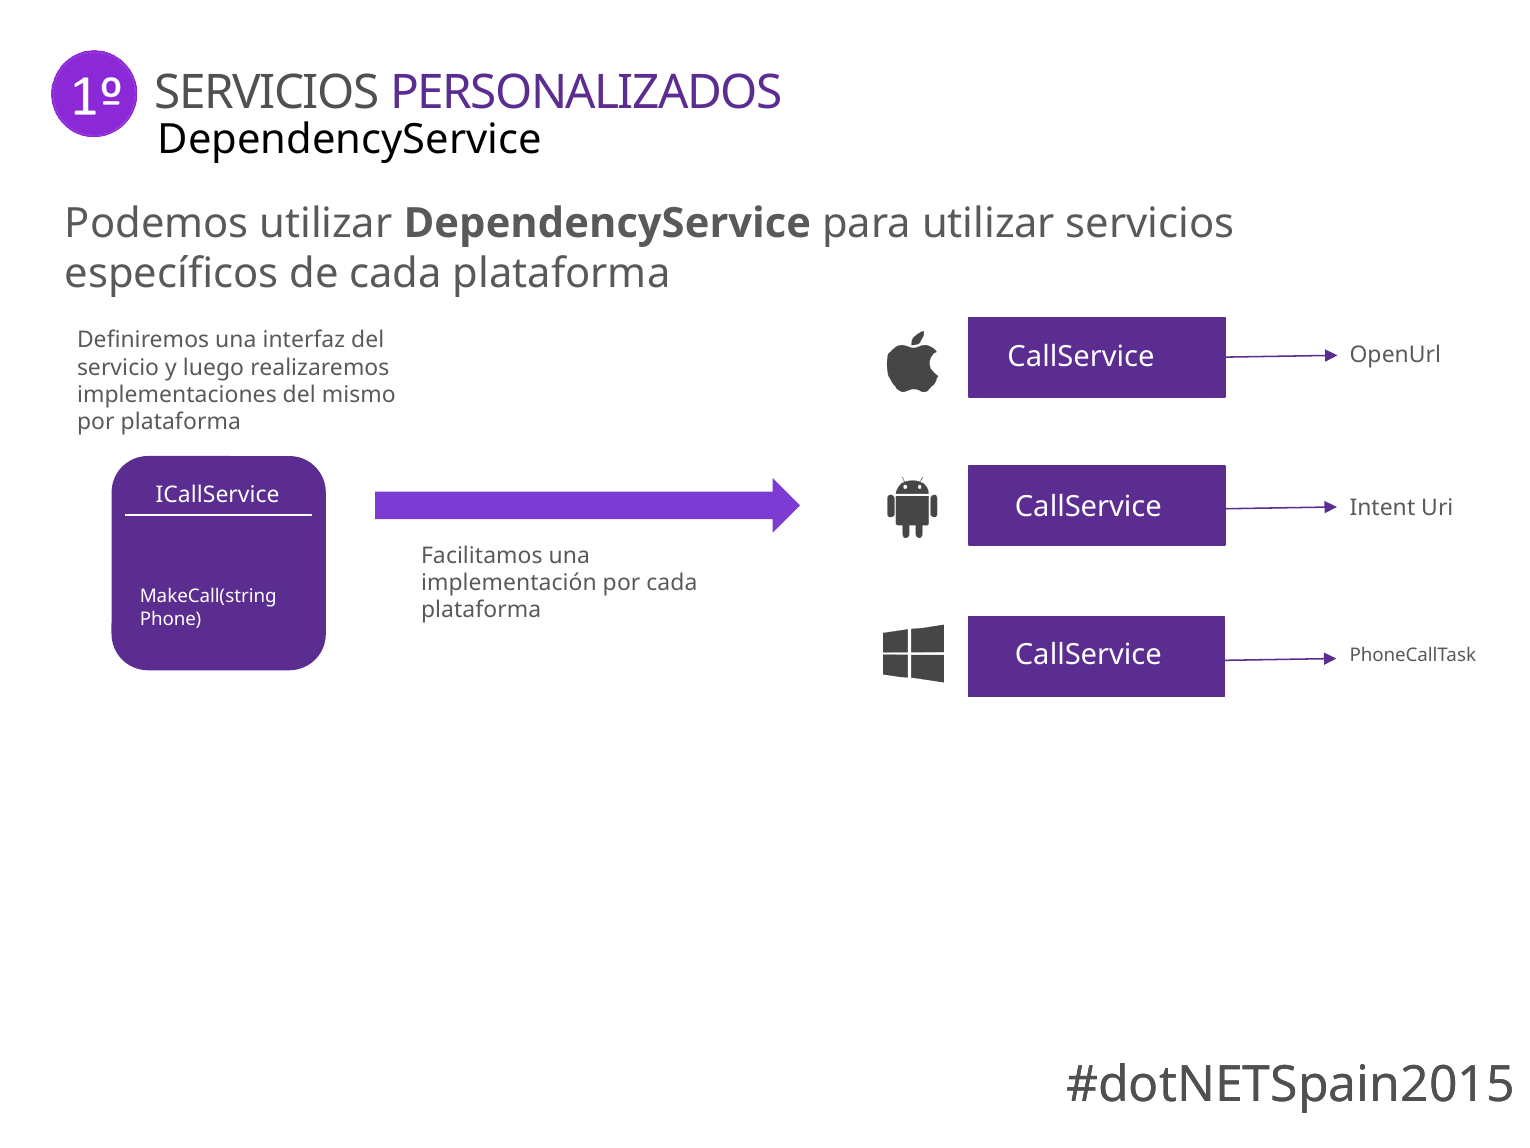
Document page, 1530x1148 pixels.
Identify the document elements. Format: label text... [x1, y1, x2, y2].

text_box ICallService [140, 471, 297, 514]
picture [855, 450, 970, 564]
text_box [111, 455, 326, 671]
text_box Definiremos una interfaz del servicio y luego realizaremos implementaciones del mismo por plataforma [62, 317, 425, 442]
text_box CallService [999, 479, 1209, 530]
list DependencyService [130, 102, 1458, 153]
text_box PhoneCallTask [1334, 635, 1500, 673]
text_box MakeCall(string Phone) [125, 576, 313, 637]
text_box [970, 317, 1226, 398]
text_box Podemos utilizar DependencyService para utilizar servicios específicos de cada plataforma [50, 188, 1425, 303]
text_box Intent Uri [1334, 485, 1500, 528]
text_box OpenUrl [1334, 332, 1500, 375]
picture [49, 49, 138, 138]
text_box [374, 477, 801, 534]
text_box SERVICIOS PERSONALIZADOS [138, 52, 1460, 135]
text_box CallService [999, 628, 1209, 678]
picture [856, 596, 971, 711]
picture [855, 303, 970, 418]
text_box [970, 465, 1226, 546]
text_box Facilitamos una implementación por cada plataforma [406, 532, 769, 630]
text_box [971, 616, 1225, 697]
text_box CallService [992, 330, 1202, 380]
